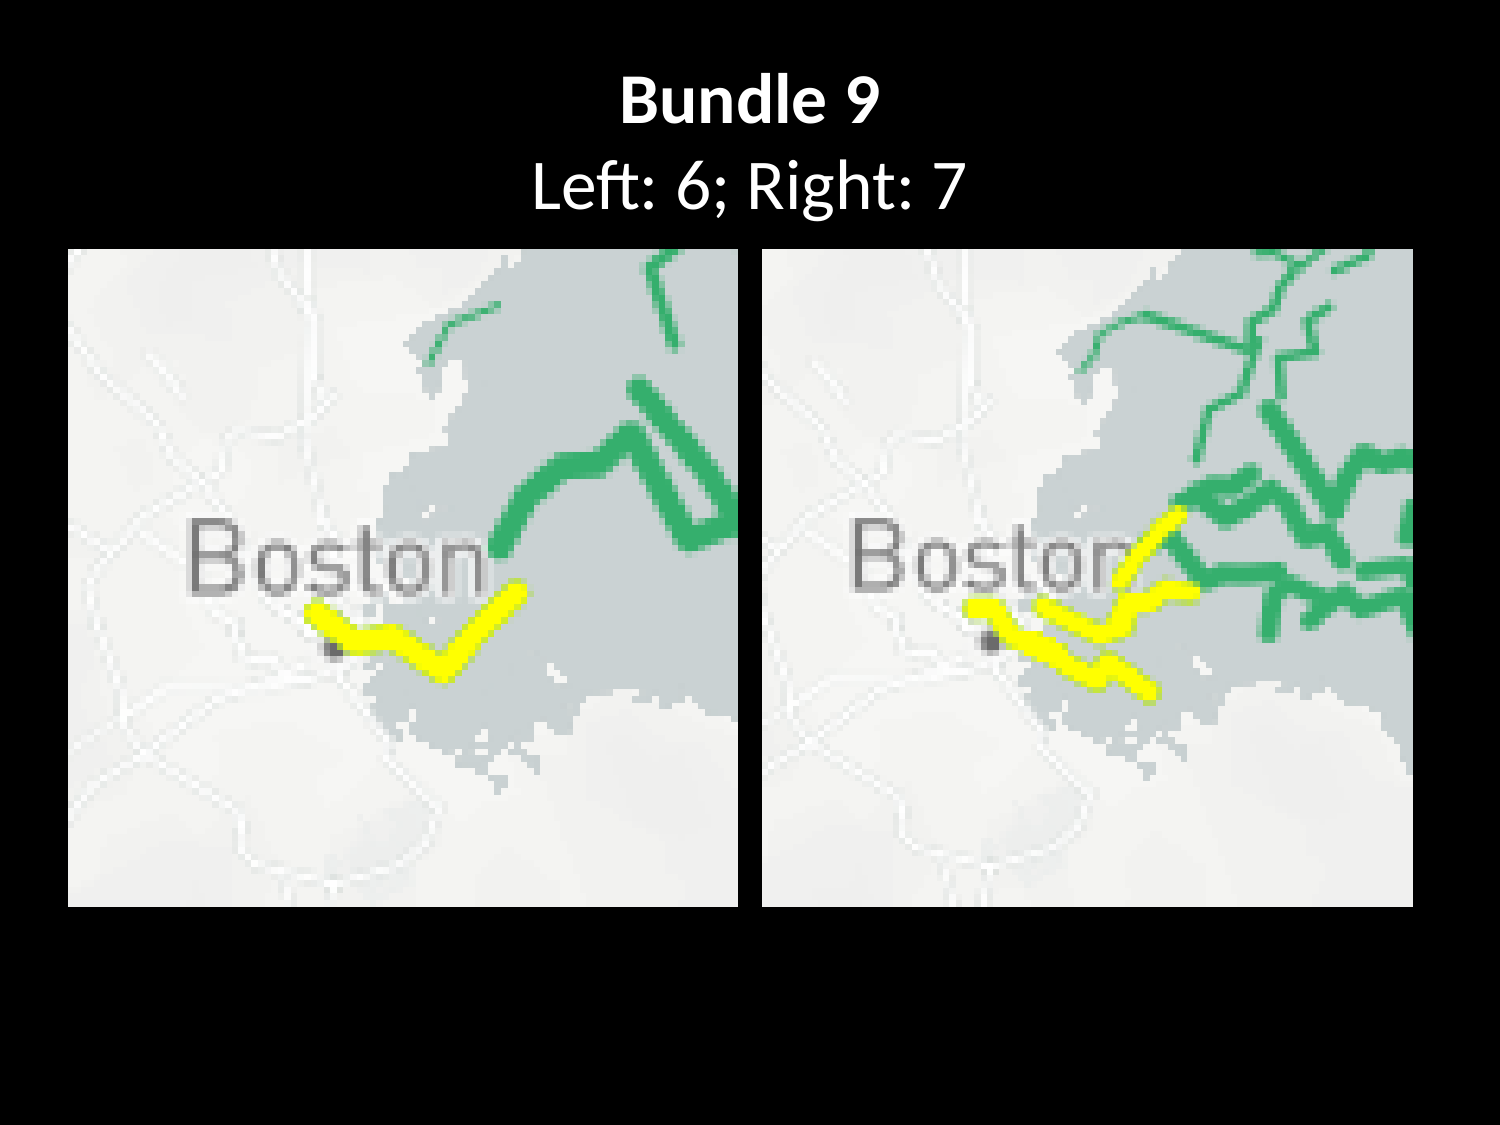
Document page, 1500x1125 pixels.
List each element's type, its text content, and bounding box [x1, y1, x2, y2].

picture [762, 249, 1413, 907]
text_box Bundle 9 Left: 6; Right: 7 [74, 45, 1425, 233]
picture [67, 249, 738, 907]
